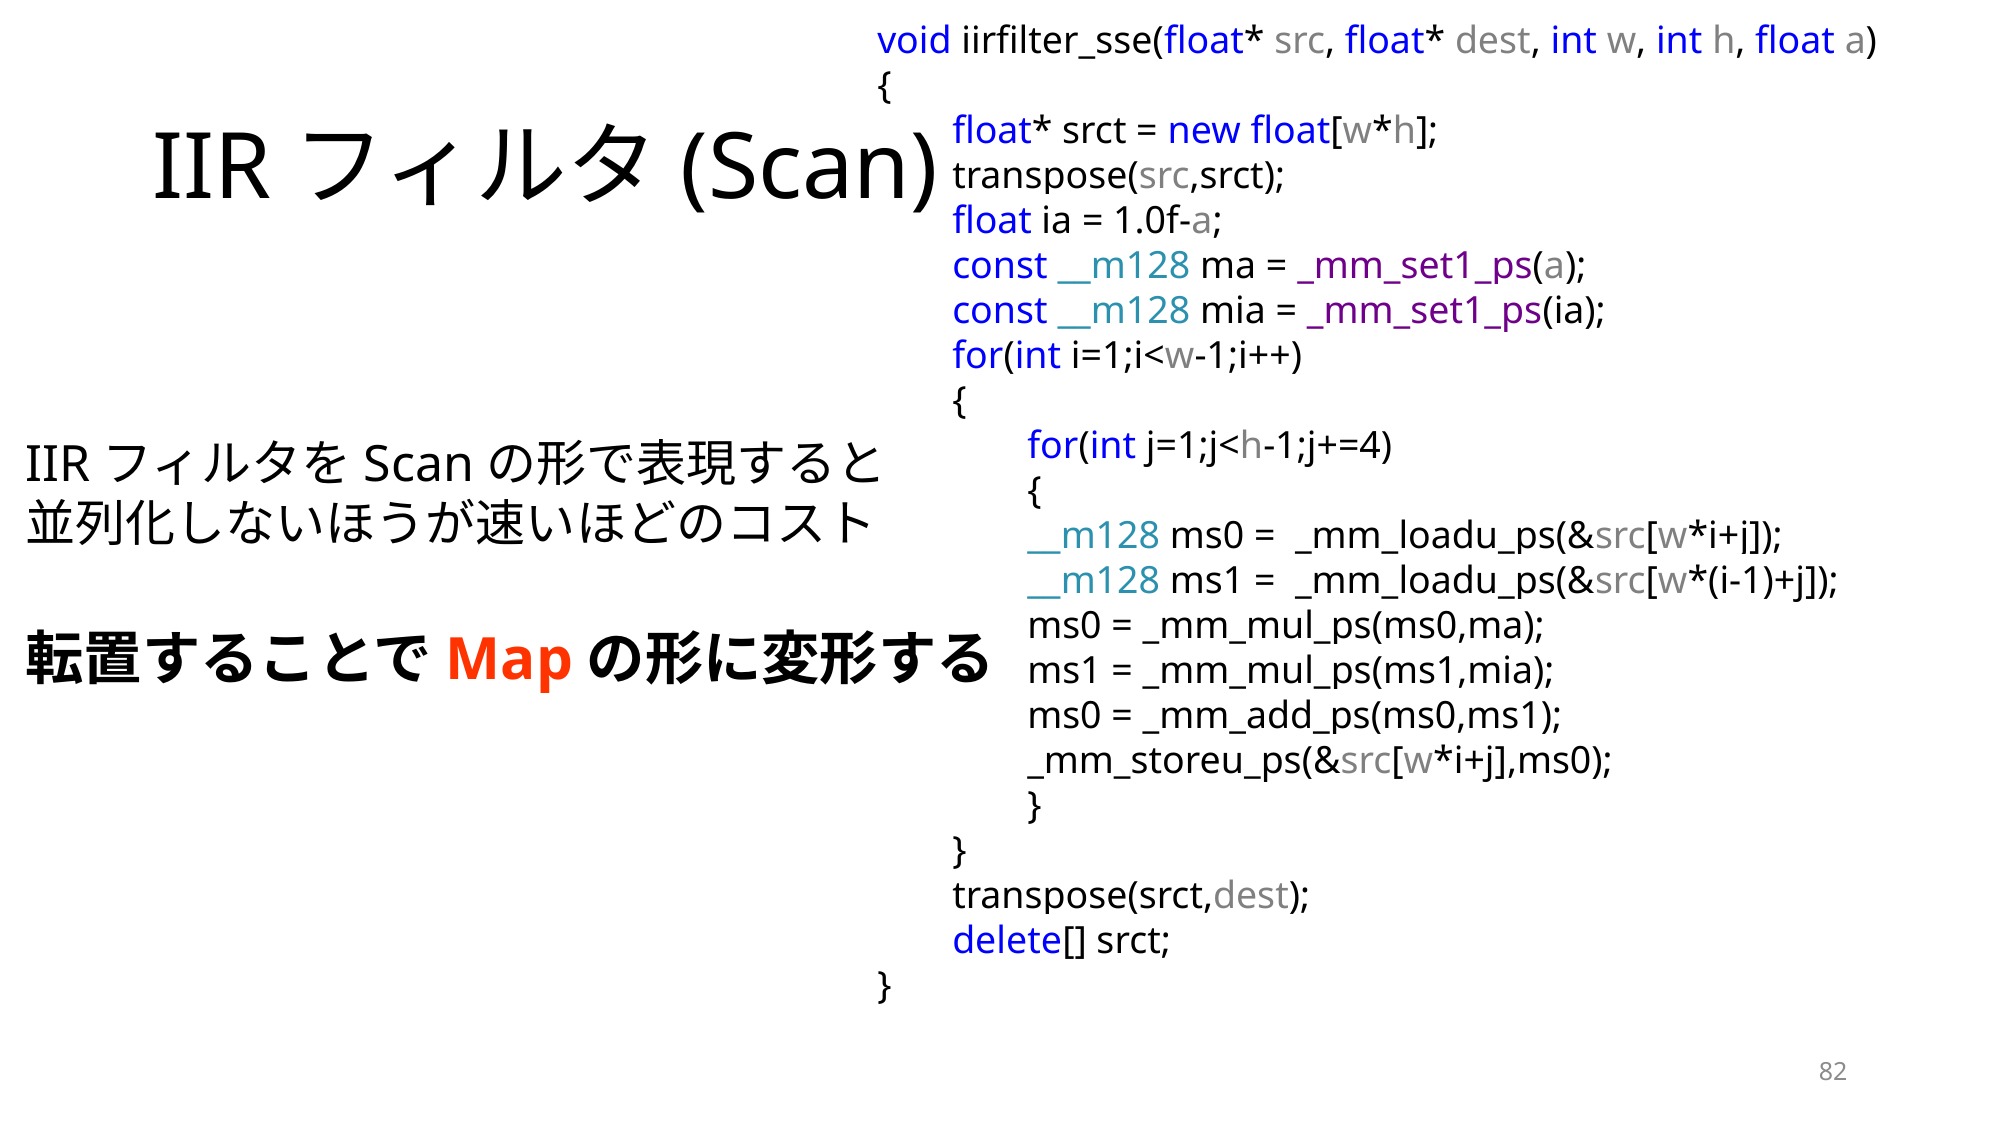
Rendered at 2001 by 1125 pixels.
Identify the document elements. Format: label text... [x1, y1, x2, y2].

text_box void iirfilter_sse(float* src, float* dest, int w, int h, float a) { float* srct = new float[w*h]; transpose(src,srct); float ia = 1.0f-a; const __m128 ma = _mm_set1_ps(a); const __m128 mia = _mm_set1_ps(ia); for(int i=1;i<w-1;i++) { for(int j=1;j<h-1;j+=4) { __m128 ms0 = _mm_loadu_ps(&src[w*i+j]); __m128 ms1 = _mm_loadu_ps(&src[w*(i-1)+j]); ms0 = _mm_mul_ps(ms0,ma); ms1 = _mm_mul_ps(ms1,mia); ms0 = _mm_add_ps(ms0,ms1); _mm_storeu_ps(&src[w*i+j],ms0); } } transpose(srct,dest); delete[] srct; } [862, 8, 1994, 1014]
text_box IIRフィルタをScanの形で表現すると 並列化しないほうが速いほどのコスト 転置することでMapの形に変形する [11, 423, 862, 699]
title IIRフィルタ(Scan) [137, 59, 862, 278]
slide_number 82 [1412, 1042, 1863, 1103]
